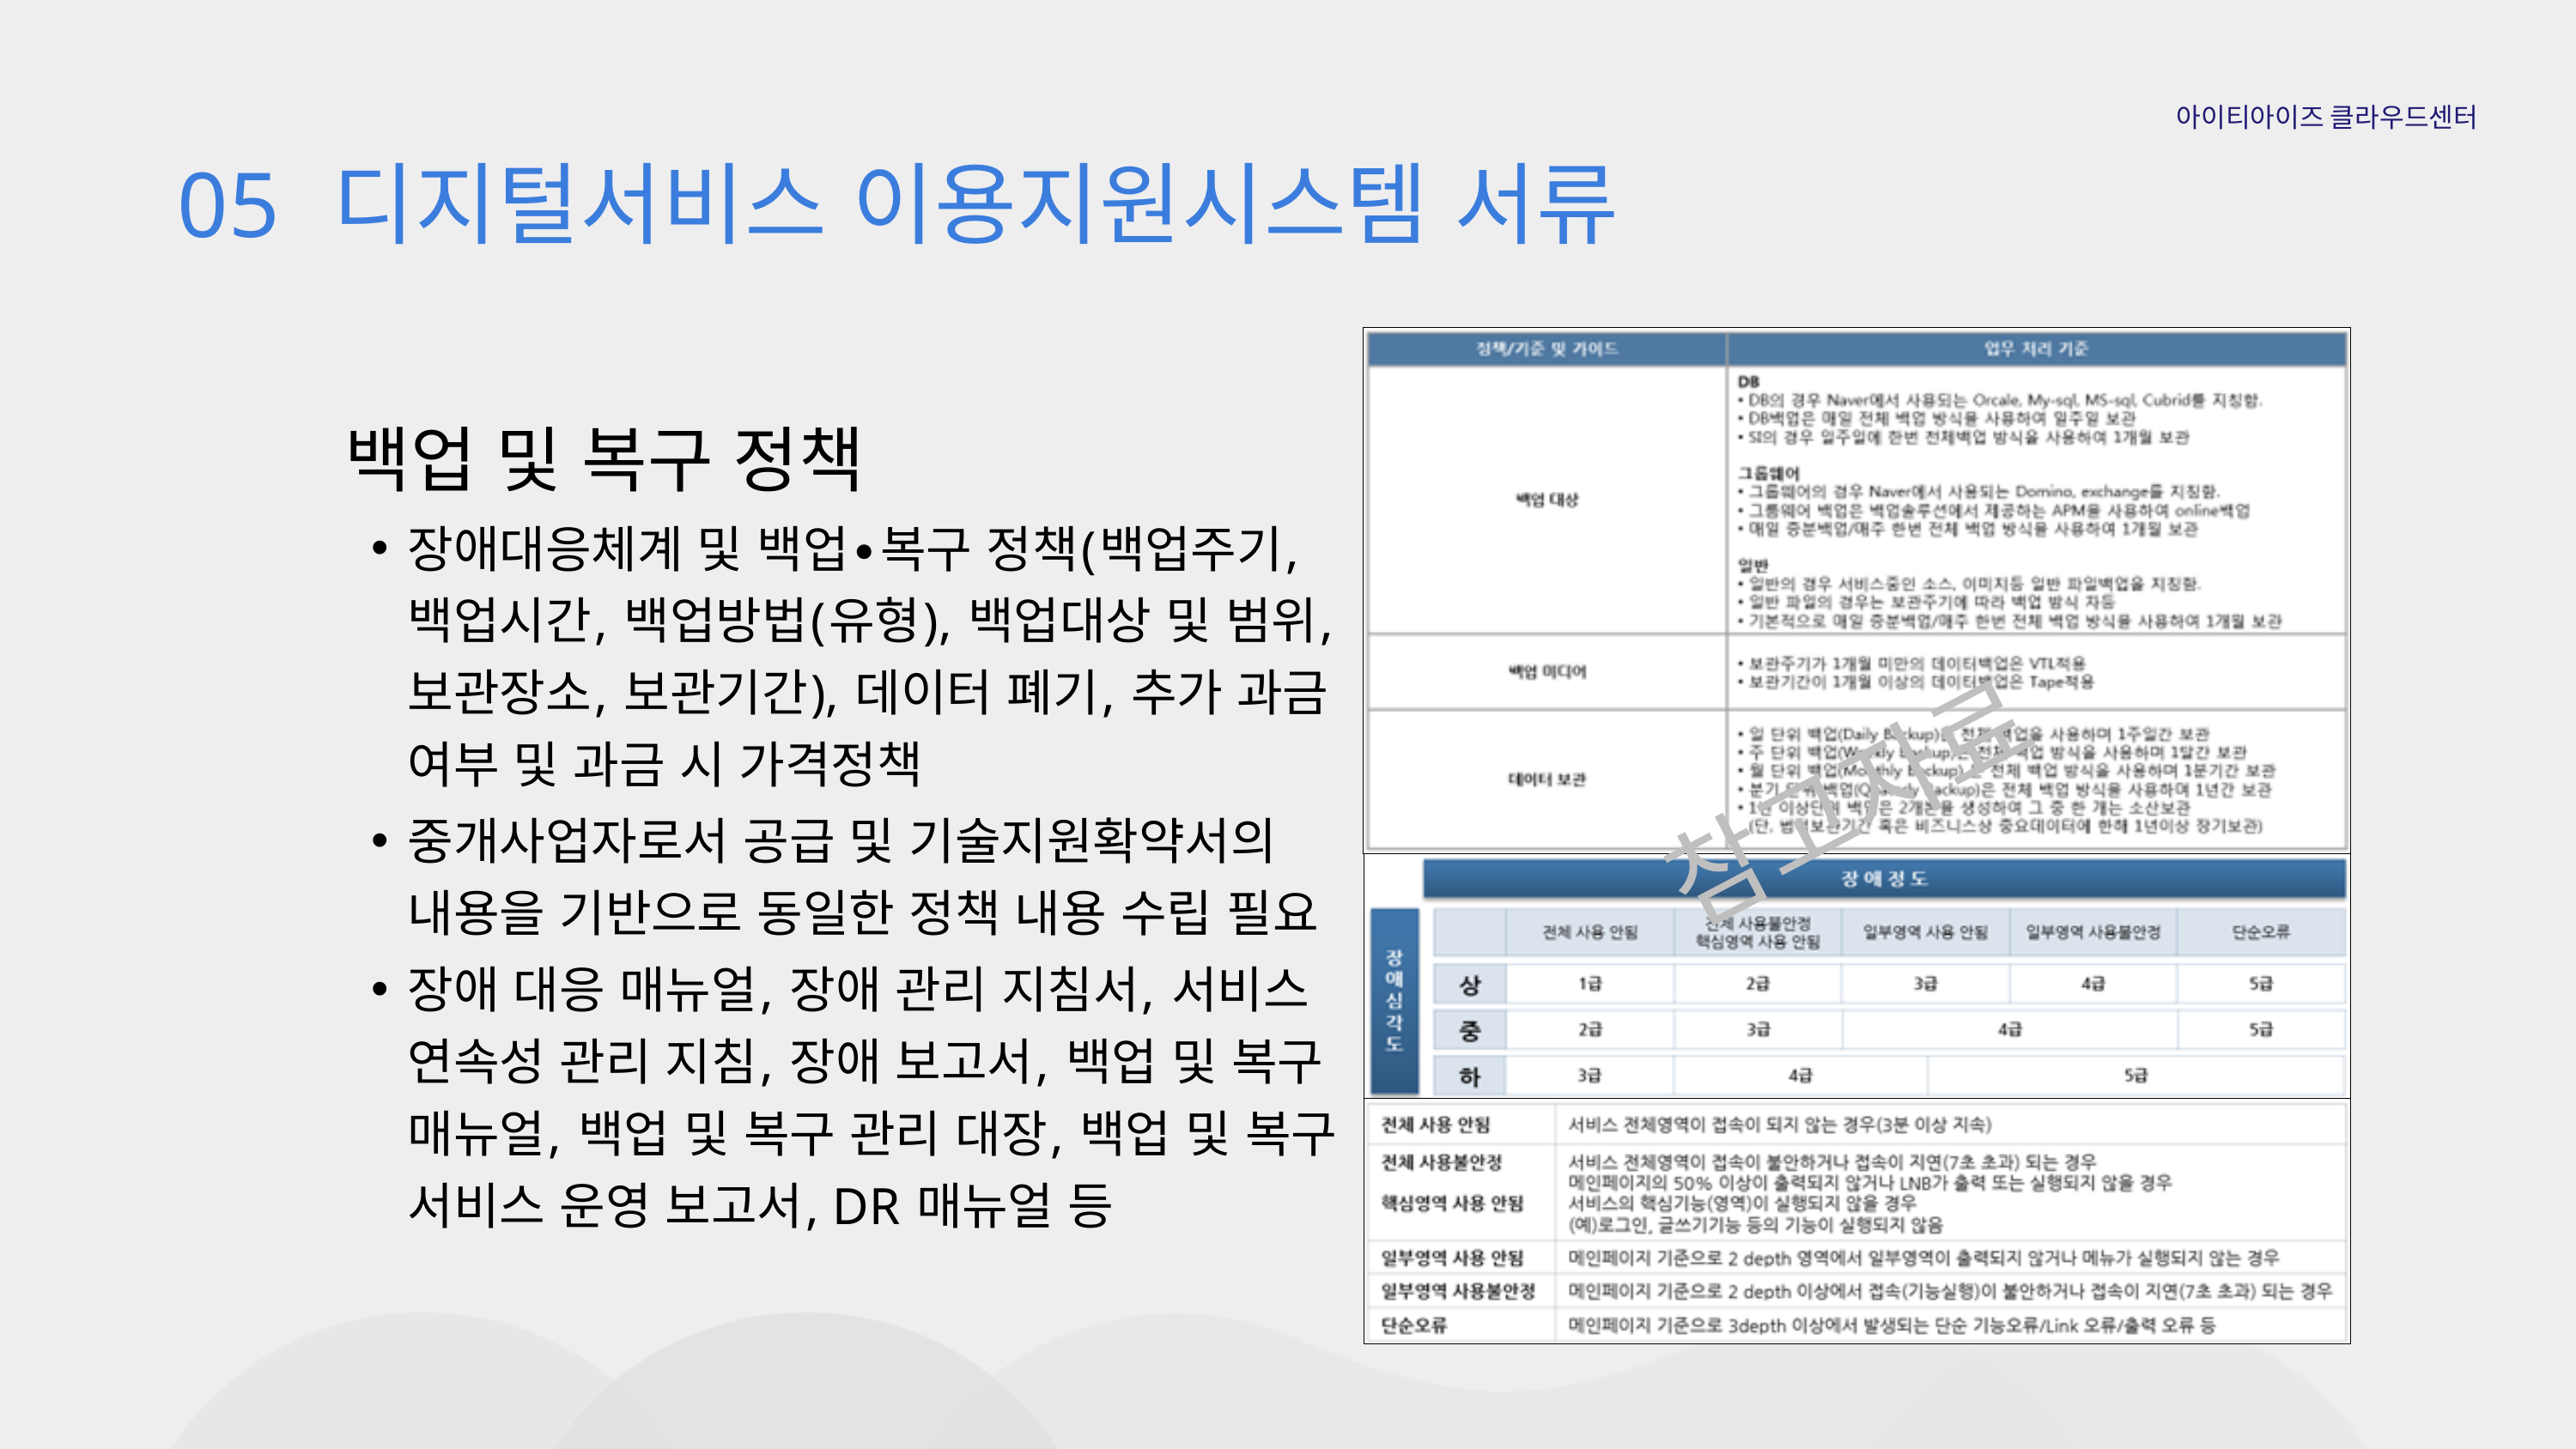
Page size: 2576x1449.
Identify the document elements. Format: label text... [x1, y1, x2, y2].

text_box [1363, 326, 2351, 1344]
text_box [122, 1313, 2416, 1449]
text_box 아이티아이즈 클라우드센터 [2026, 94, 2492, 139]
text_box 05 [165, 141, 320, 262]
text_box 백업 및 복구 정책 장애대응체계 및 백업∙복구 정책(백업주기, 백업시간, 백업방법(유형), 백업대상 및 범위, 보관장소, 보관기간), 데이터 폐기, 추가 과금 여부 및 과금 시 가격정책 중개사업자로서 공급 및 기술지원확약서의 내용을 기반으로 동일한 정책 내용 수립 필요 장애 대응 매뉴얼, 장애 관리 지침서, 서비스 연속성 관리 지침, 장애 보고서, 백업 및 복구 매뉴얼, 백업 및 복구 관리 대장, 백업 및 복구 서비스 운영 보고서, DR 매뉴얼 등 [307, 349, 1358, 1282]
text_box 디지털서비스 이용지원시스템 서류 [320, 141, 1819, 262]
